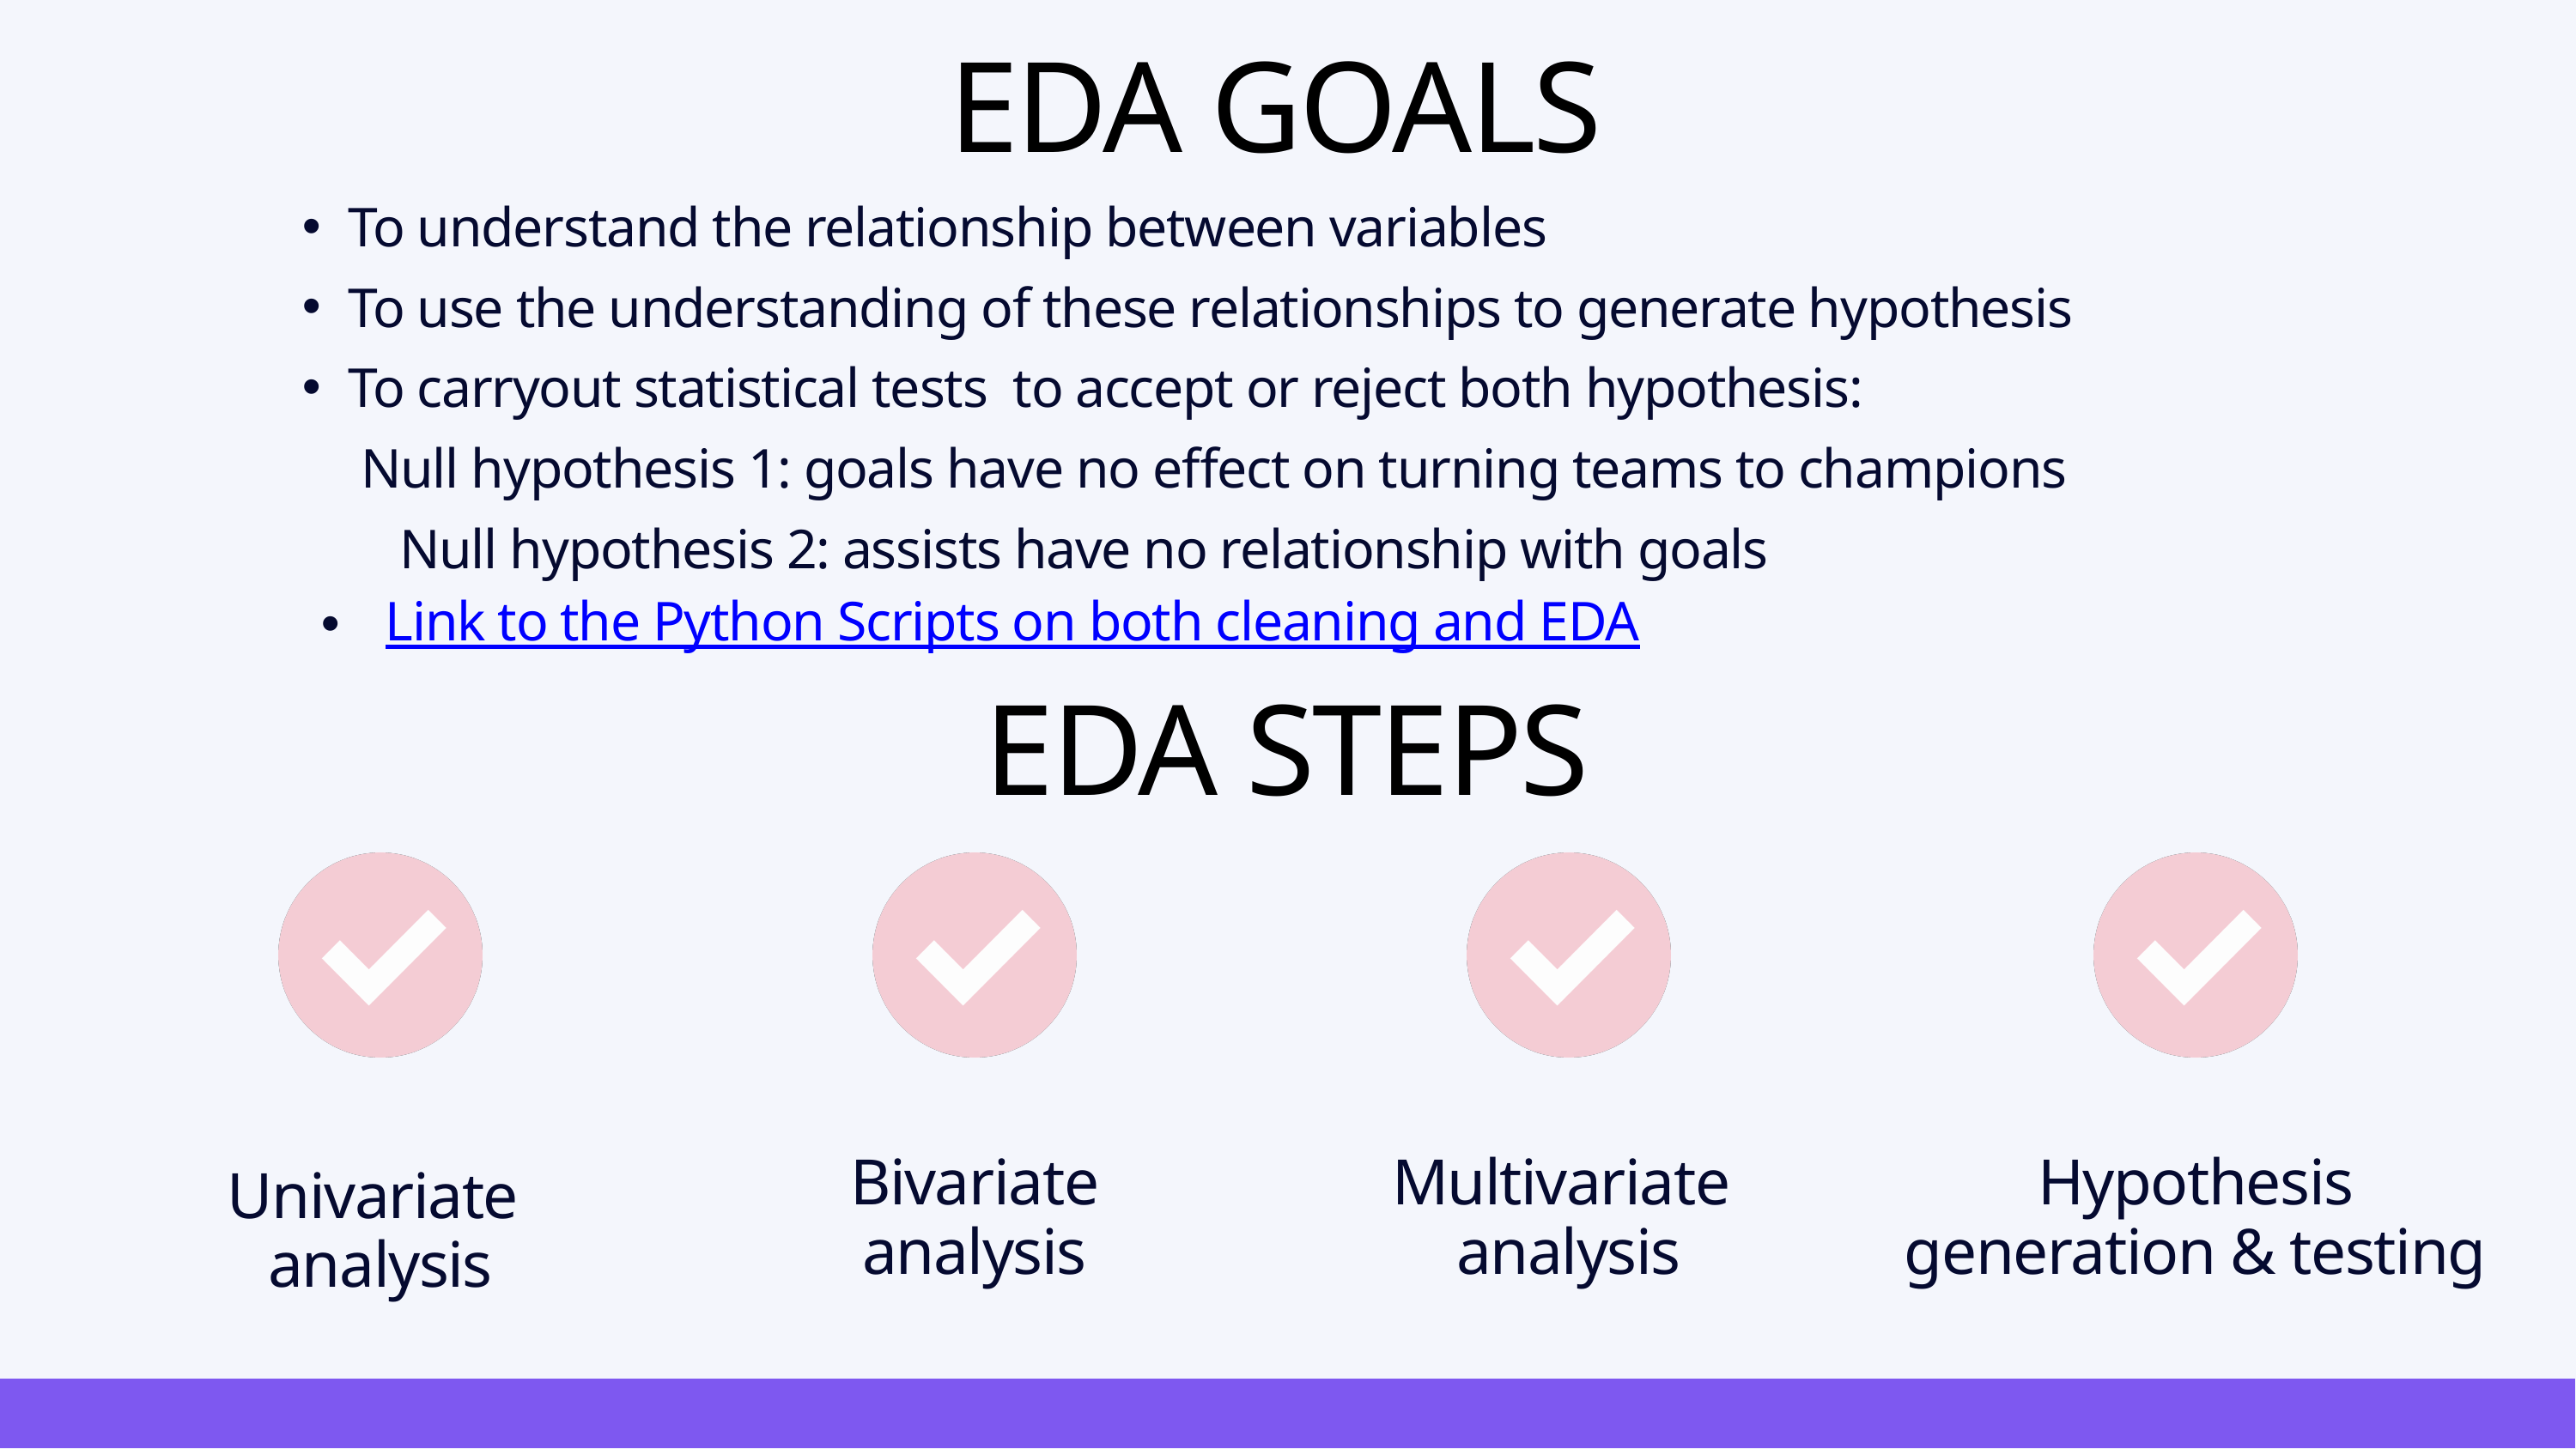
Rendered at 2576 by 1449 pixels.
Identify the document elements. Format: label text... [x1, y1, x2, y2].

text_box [0, 1378, 2576, 1449]
text_box Multivariate analysis [1275, 1149, 1862, 1287]
text_box Bivariate analysis [681, 1149, 1268, 1287]
text_box Hypothesis generation & testing [1902, 1149, 2488, 1287]
picture [1467, 852, 1671, 1058]
picture [278, 852, 483, 1058]
text_box Univariate analysis [88, 1161, 674, 1300]
picture [2093, 852, 2298, 1058]
text_box To understand the relationship between variables To use the understanding of these relationships to generate hypothesis To carryout statistical tests to accept or reject both hypothesis: Null hypothesis 1: goals have no effect on turning teams to champions Null hypothesis 2: assists have no relationship with goals Link to the Python Scripts on both cleaning and EDA [256, 177, 2543, 741]
picture [872, 852, 1077, 1058]
text_box EDA GOALS [793, 27, 1758, 177]
text_box EDA STEPS [805, 670, 1769, 821]
